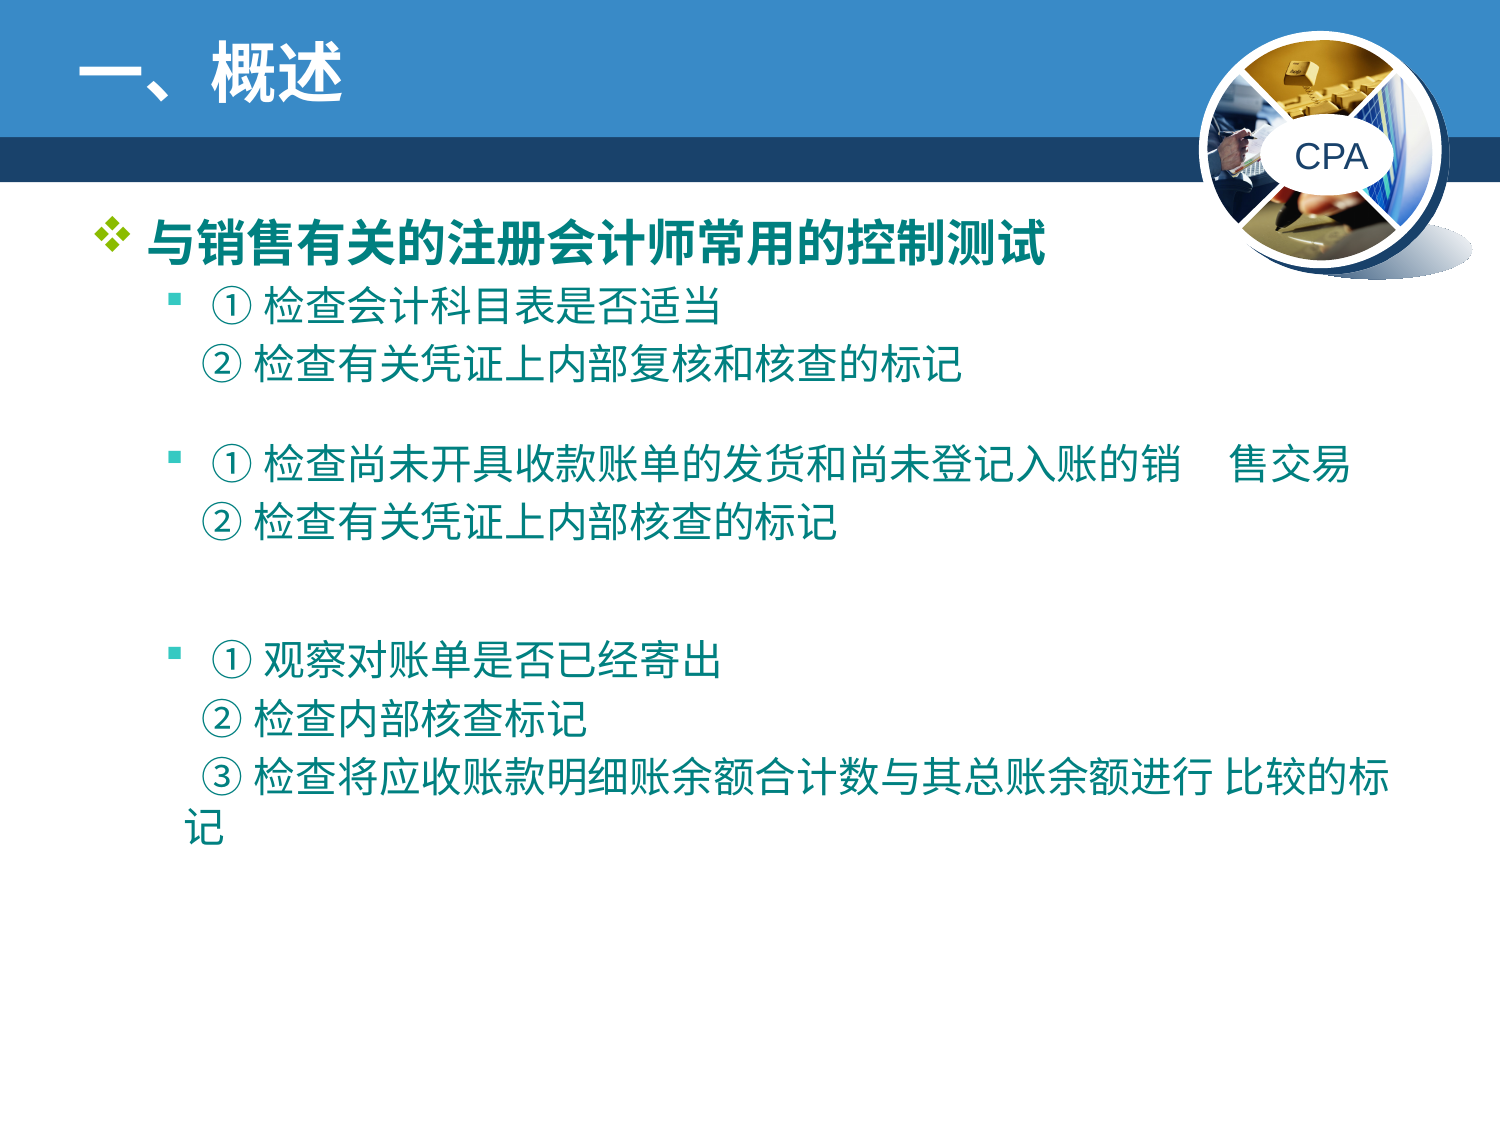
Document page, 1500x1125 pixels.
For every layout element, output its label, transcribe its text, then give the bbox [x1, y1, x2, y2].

picture [1267, 186, 1369, 203]
picture [1338, 41, 1394, 116]
title 一、概述 [62, 24, 1338, 118]
picture [1354, 73, 1433, 203]
list 与销售有关的注册会计师常用的控制测试 ①检查会计科目表是否适当 ②检查有关凭证上内部复核和核查的标记 ①检查尚未开具收款账单的发货和尚未登记入账的销 售交易 ②检查有关凭证上内部核查的标记 ①观察对账单是否已经寄出 ②检查内部核查标记 ③检查将应收账款明细账余额合计数与其总账余额进行 比较的标 记 [75, 203, 1425, 1065]
picture [1207, 118, 1287, 203]
